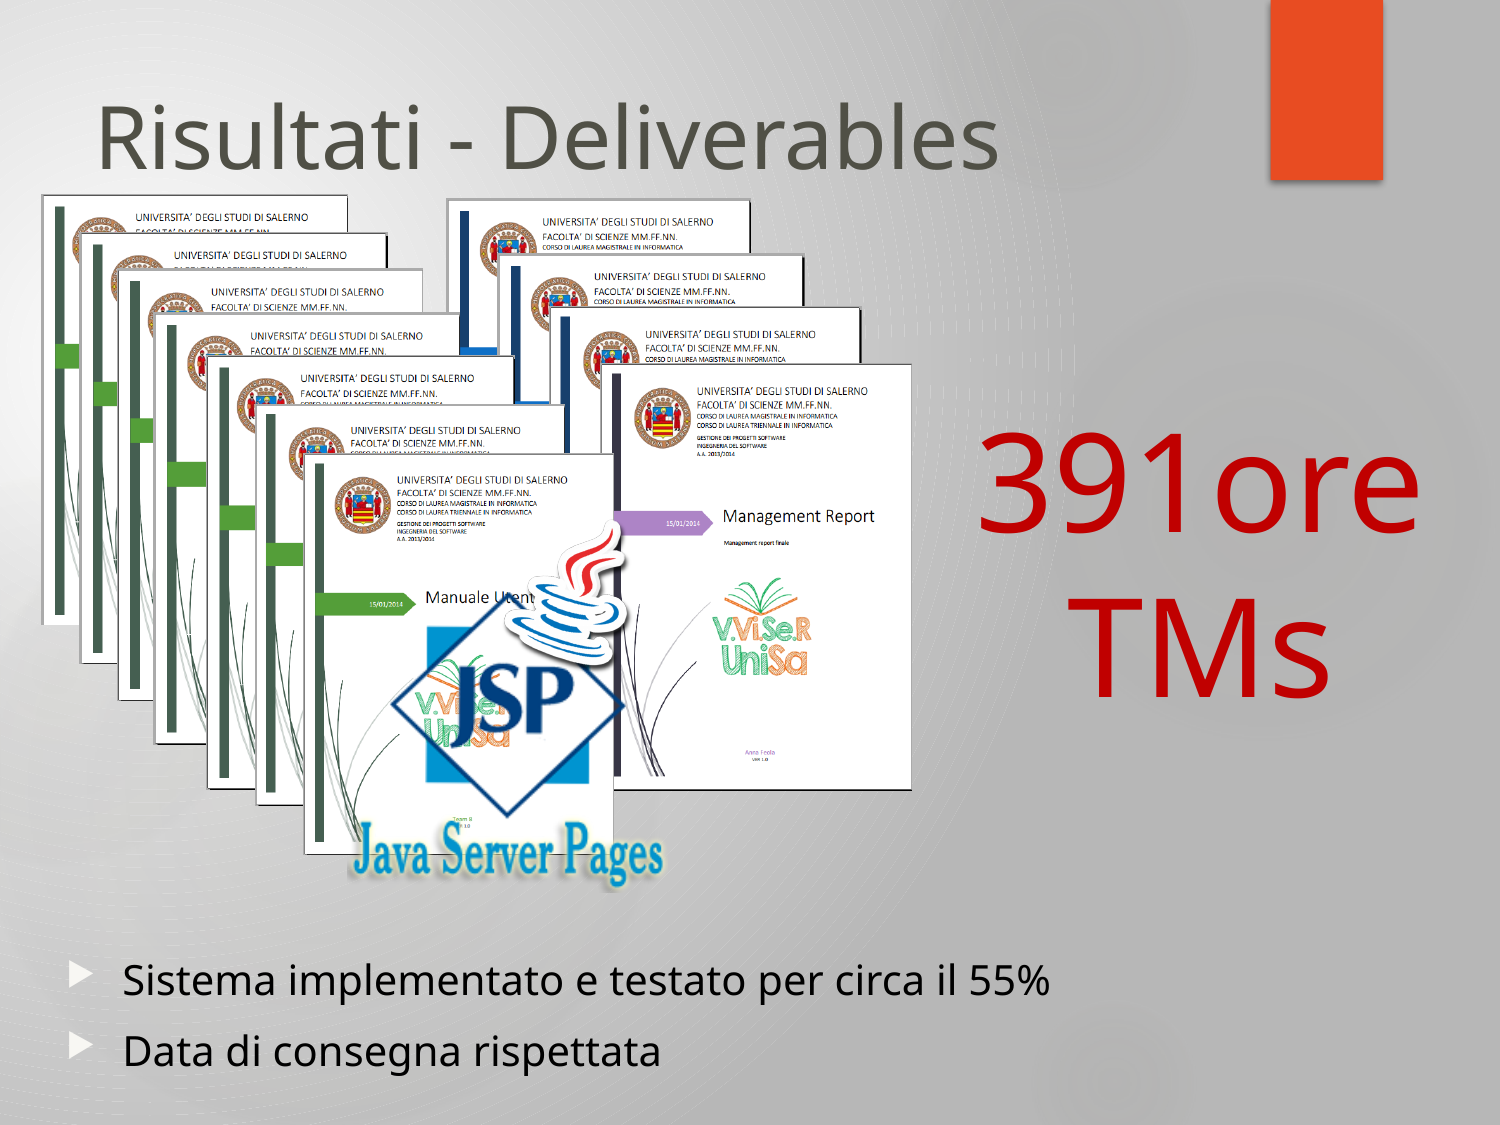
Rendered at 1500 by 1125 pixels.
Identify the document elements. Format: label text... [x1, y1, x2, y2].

text_box 391ore TMs [947, 387, 1455, 758]
title Risultati - Deliverables [79, 74, 1237, 304]
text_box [671, 198, 913, 791]
list Sistema implementato e testato per circa il 55% Data di consegna rispettata [50, 946, 1152, 1105]
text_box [41, 194, 668, 894]
